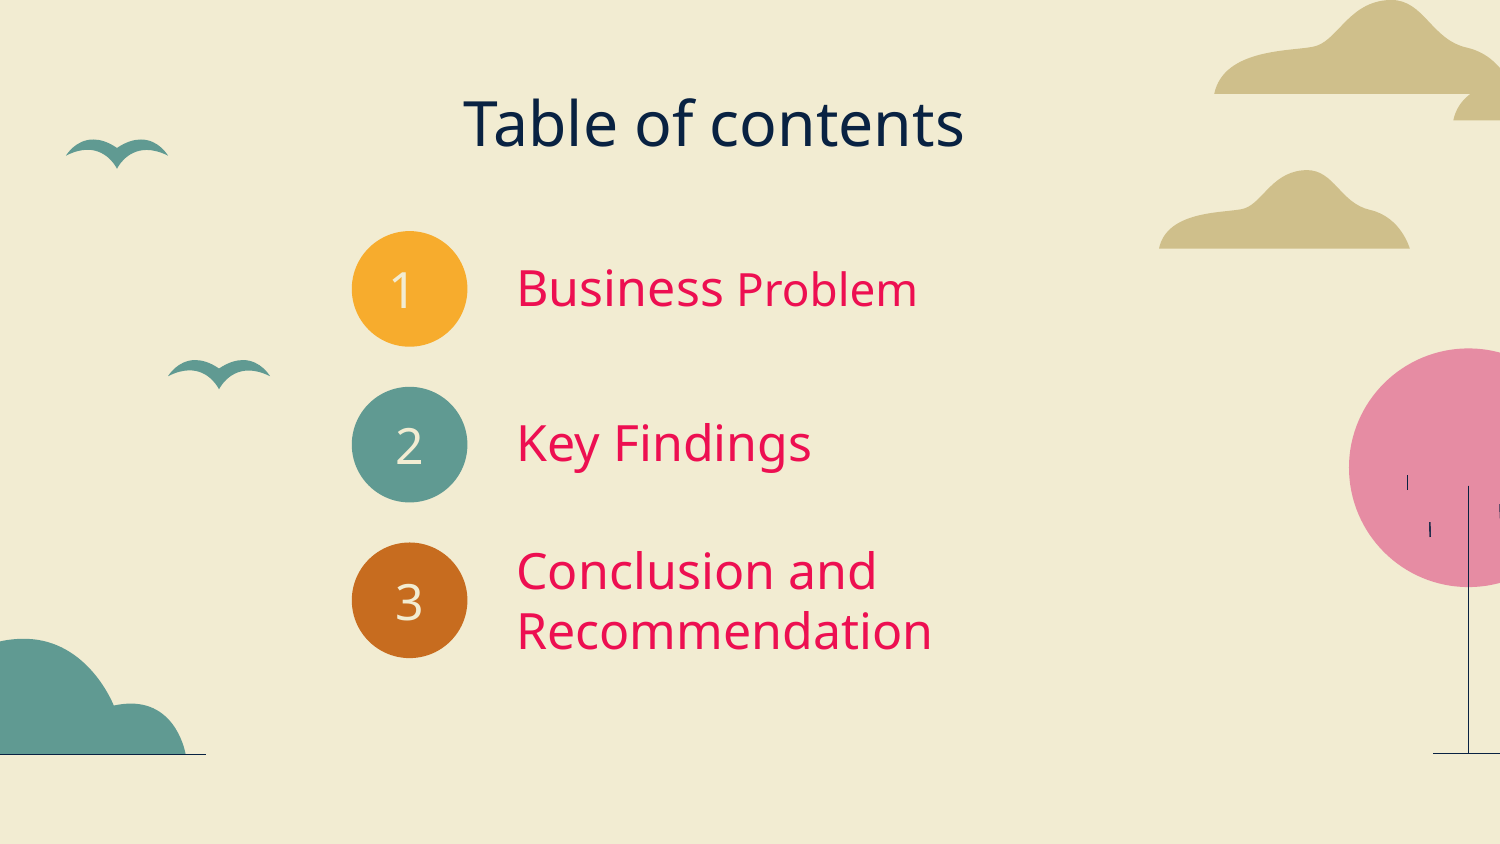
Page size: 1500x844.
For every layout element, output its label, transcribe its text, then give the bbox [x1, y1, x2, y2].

title 3 [351, 536, 468, 665]
title Table of contents [83, 69, 1347, 148]
title 1 [351, 224, 468, 354]
title 2 [351, 380, 468, 509]
subtitle Business Problem [501, 241, 1121, 320]
subtitle Key Findings [501, 396, 1121, 475]
subtitle Conclusion and Recommendation [501, 524, 1121, 603]
